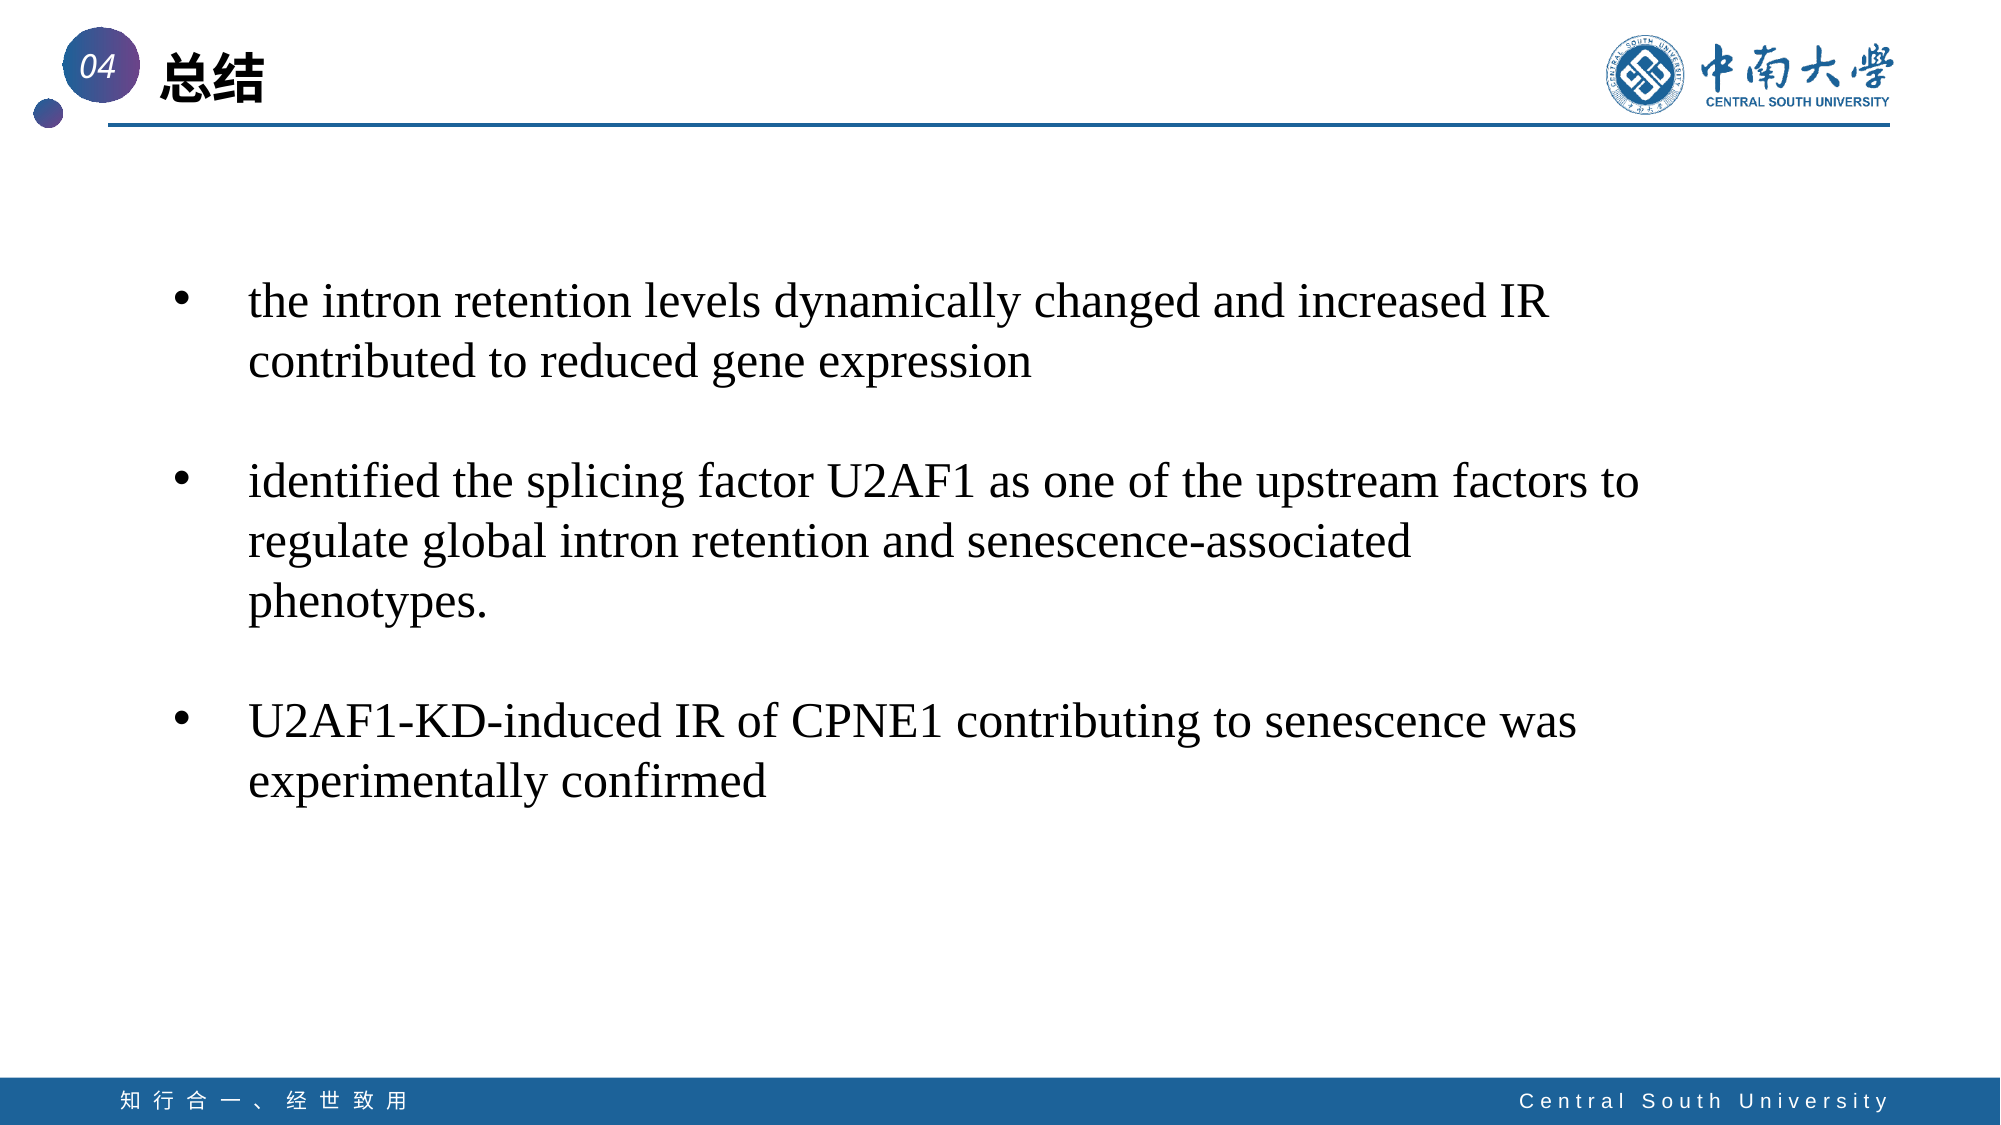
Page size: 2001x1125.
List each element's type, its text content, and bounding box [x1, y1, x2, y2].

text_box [33, 26, 153, 128]
text_box 知行合一、经世致用 [105, 1080, 423, 1120]
text_box Central South University [1504, 1080, 1902, 1120]
text_box the intron retention levels dynamically changed and increased IR contributed to reduced gene expression identified the splicing factor U2AF1 as one of the upstream factors to regulate global intron retention and senescence-associated phenotypes. U2AF1-KD-induced IR of CPNE1 contributing to senescence was experimentally confirmed [158, 260, 1659, 935]
text_box 总结 [158, 0, 1050, 118]
text_box [0, 1077, 2000, 1125]
picture [1595, 28, 1907, 121]
